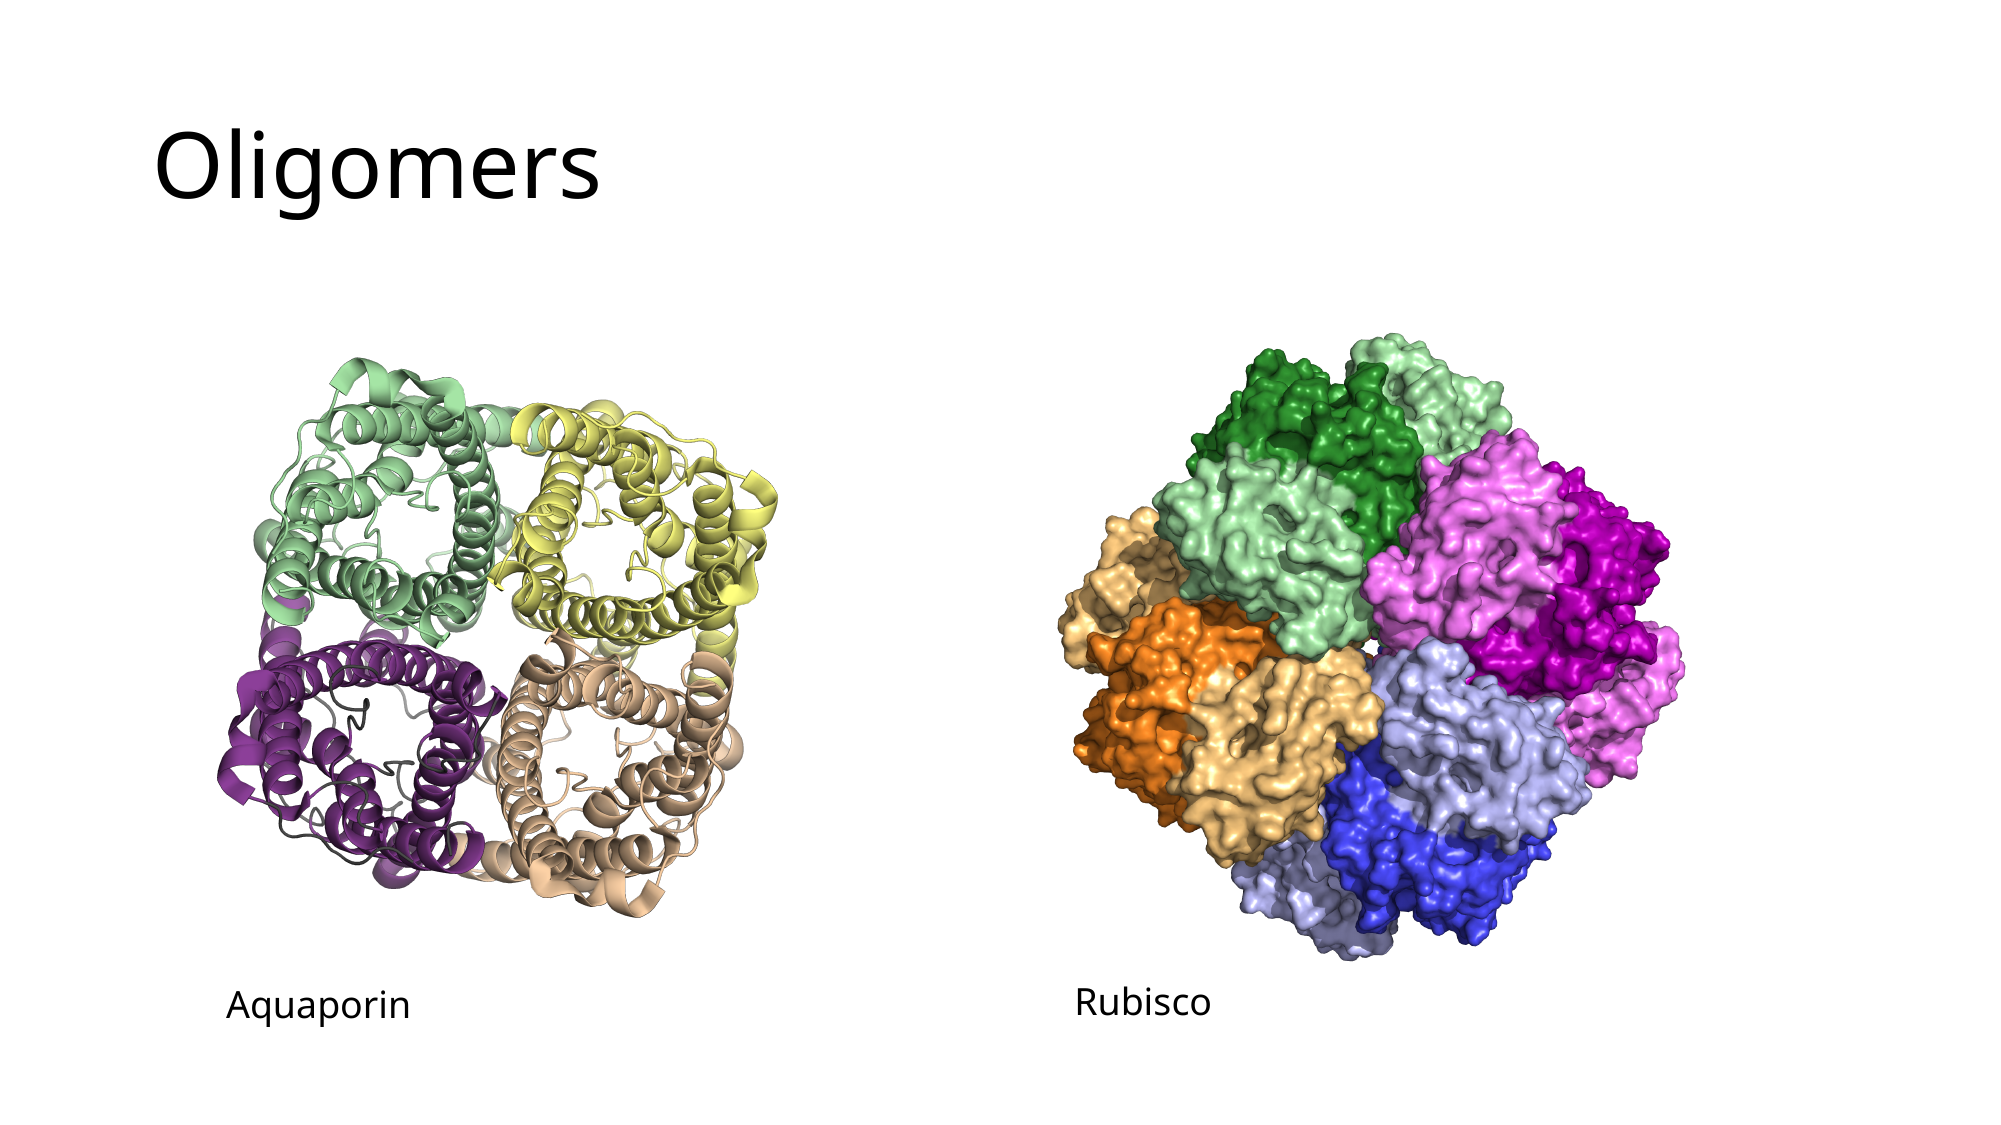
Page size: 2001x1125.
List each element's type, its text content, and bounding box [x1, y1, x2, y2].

picture [0, 231, 2000, 1013]
text_box Rubisco [1059, 974, 1227, 1031]
text_box Aquaporin [211, 1013, 427, 1033]
title Oligomers [137, 59, 1863, 278]
